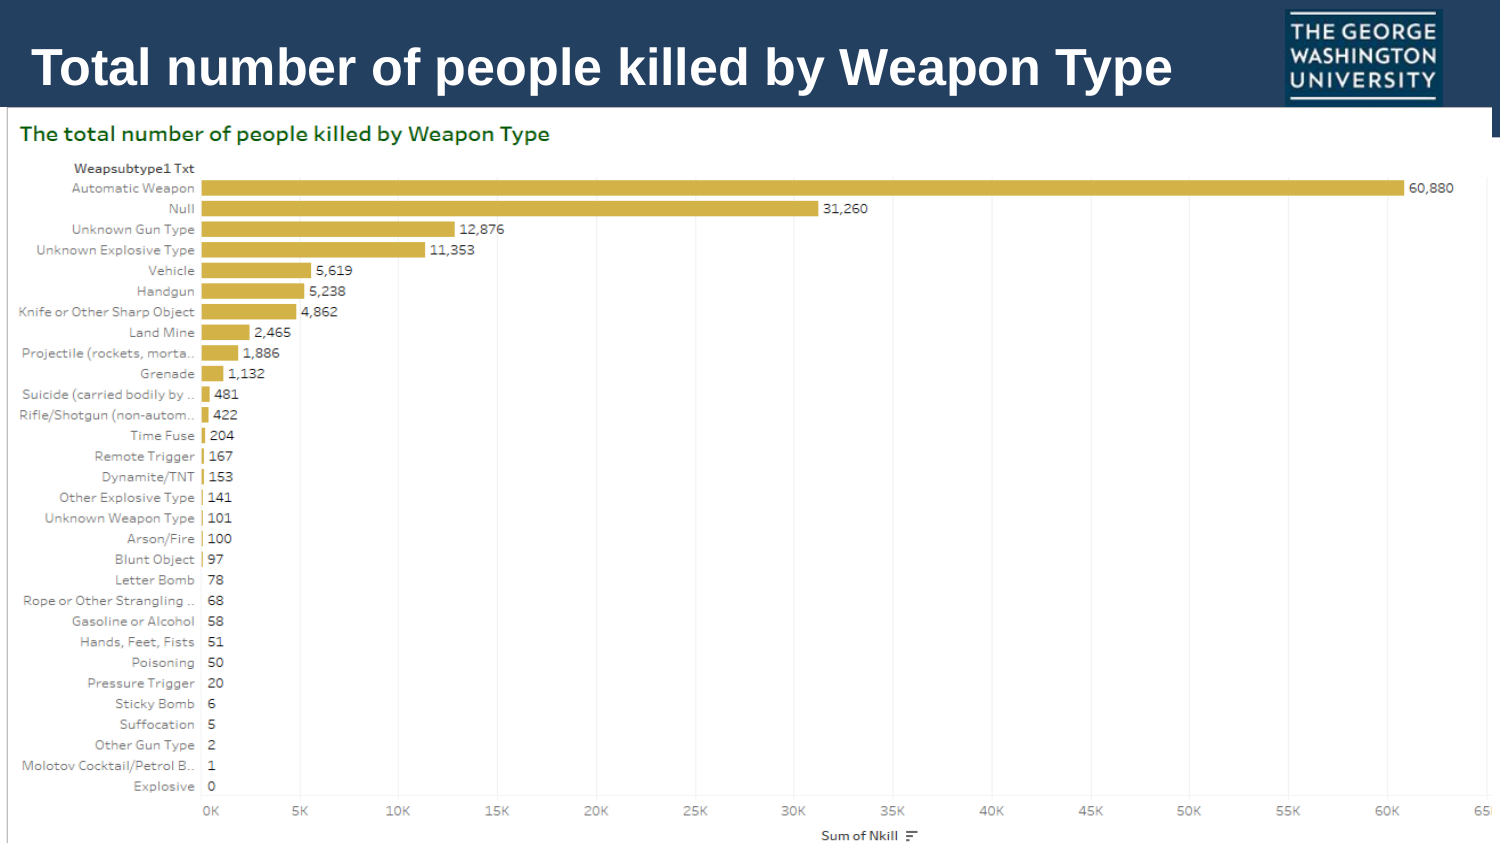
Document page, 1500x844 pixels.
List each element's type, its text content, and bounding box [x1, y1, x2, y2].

title Total number of people killed by Weapon Type [16, 26, 1289, 105]
picture [0, 9, 1493, 843]
